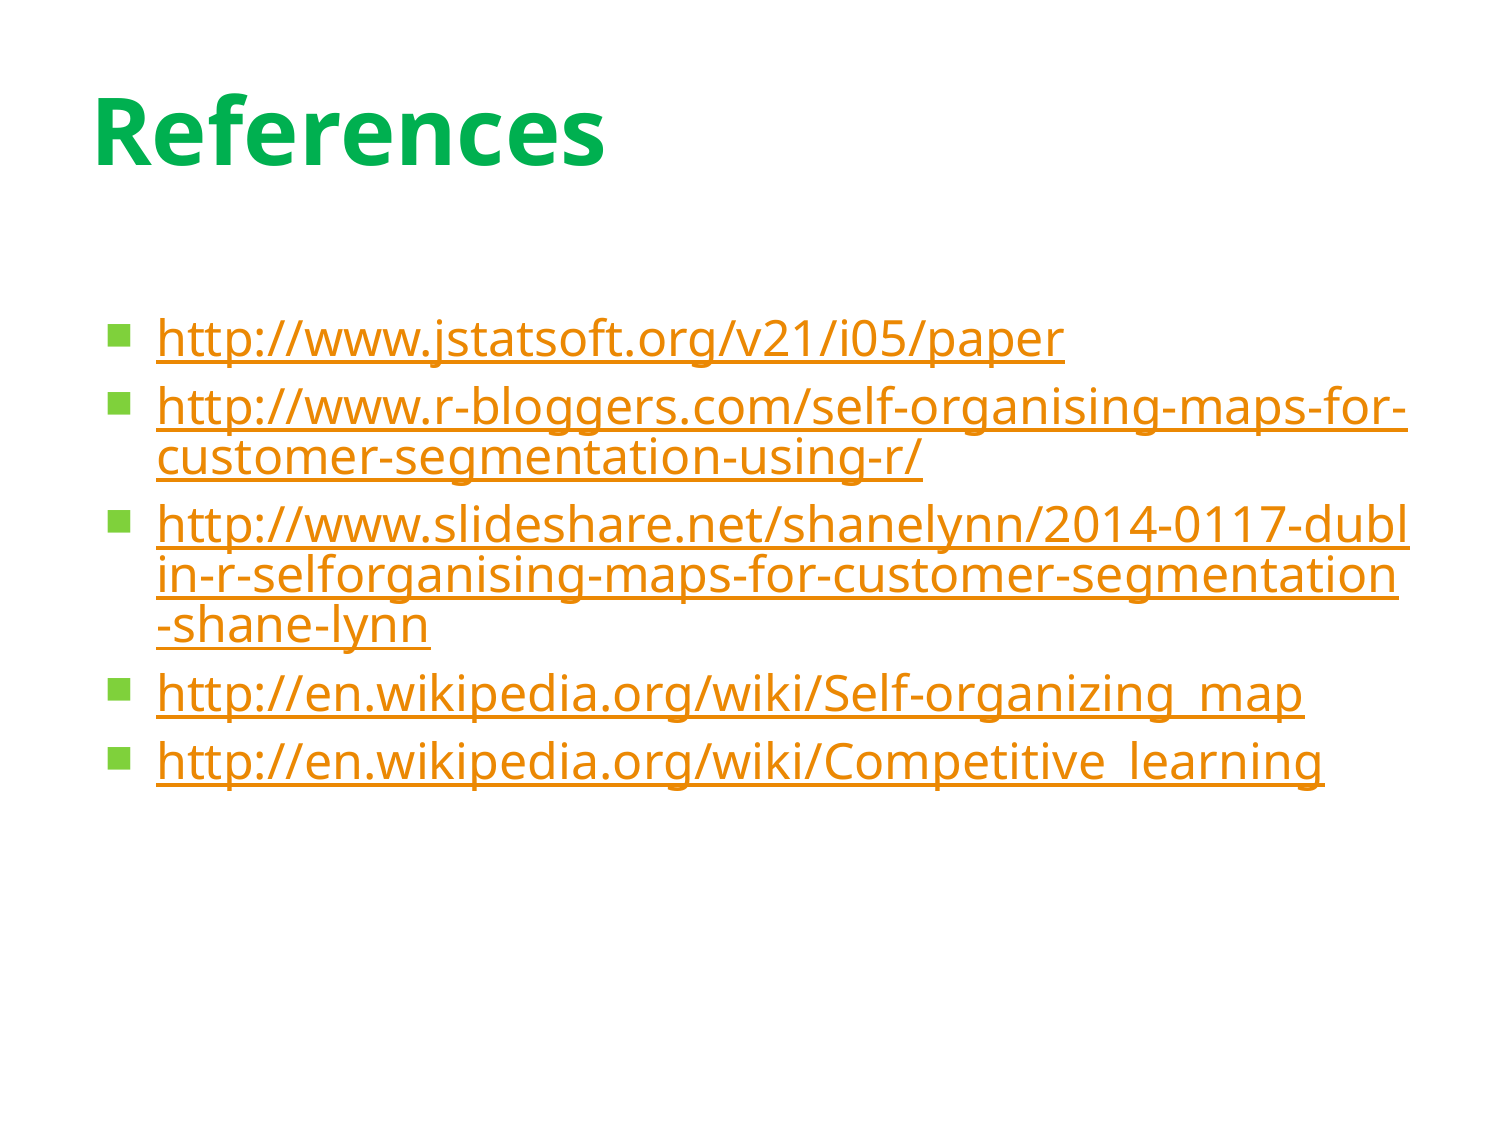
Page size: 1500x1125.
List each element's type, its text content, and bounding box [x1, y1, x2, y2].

title References [75, 25, 1425, 231]
list http://www.jstatsoft.org/v21/i05/paper http://www.r-bloggers.com/self-organising-maps-for-customer-segmentation-using-r/ http://www.slideshare.net/shanelynn/2014-0117-dublin-r-selforganising-maps-for-customer-segmentation-shane-lynn http://en.wikipedia.org/wiki/Self-organizing_map http://en.wikipedia.org/wiki/Competitive_learning [75, 291, 1425, 1050]
